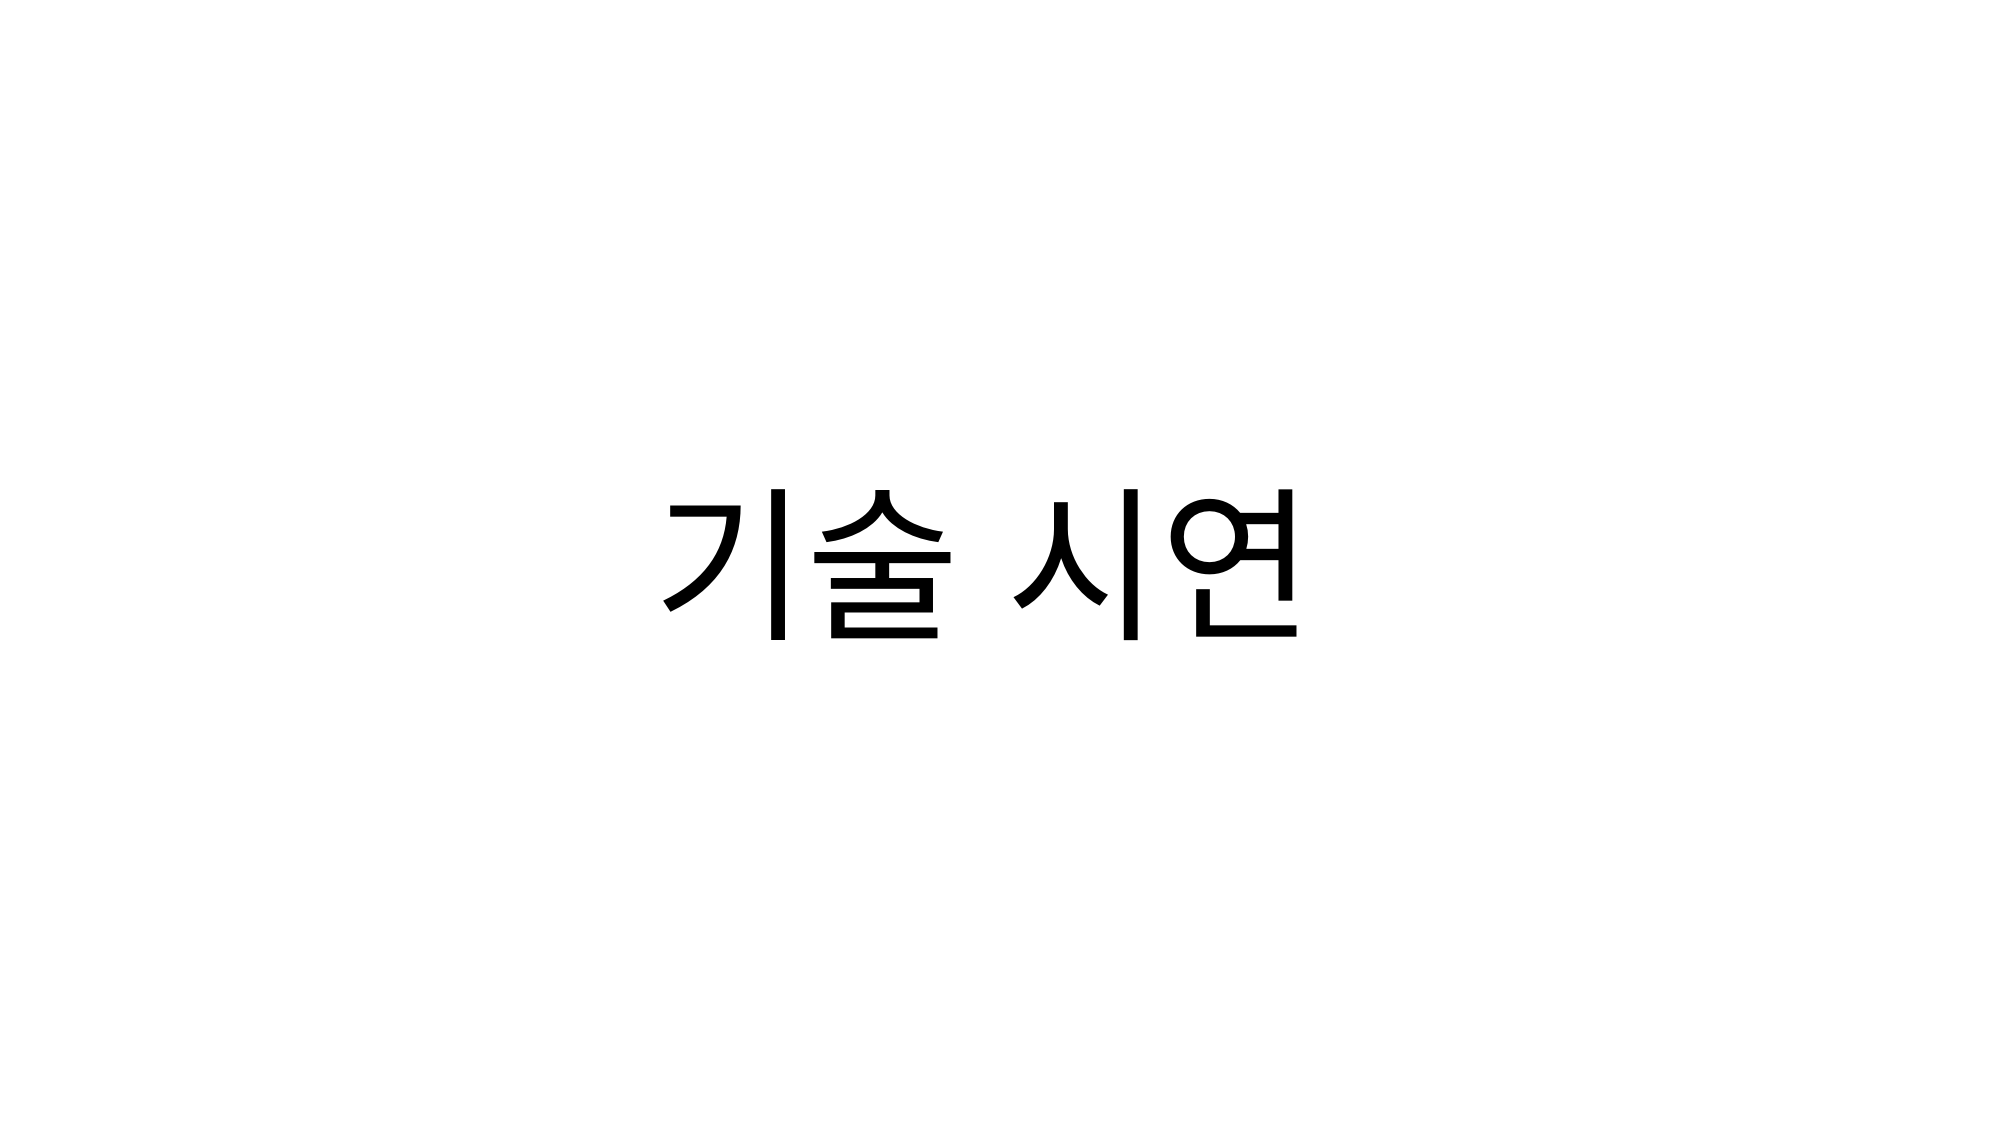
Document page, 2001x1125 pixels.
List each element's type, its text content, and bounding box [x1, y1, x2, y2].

text_box 기술 시연 [260, 453, 1707, 669]
